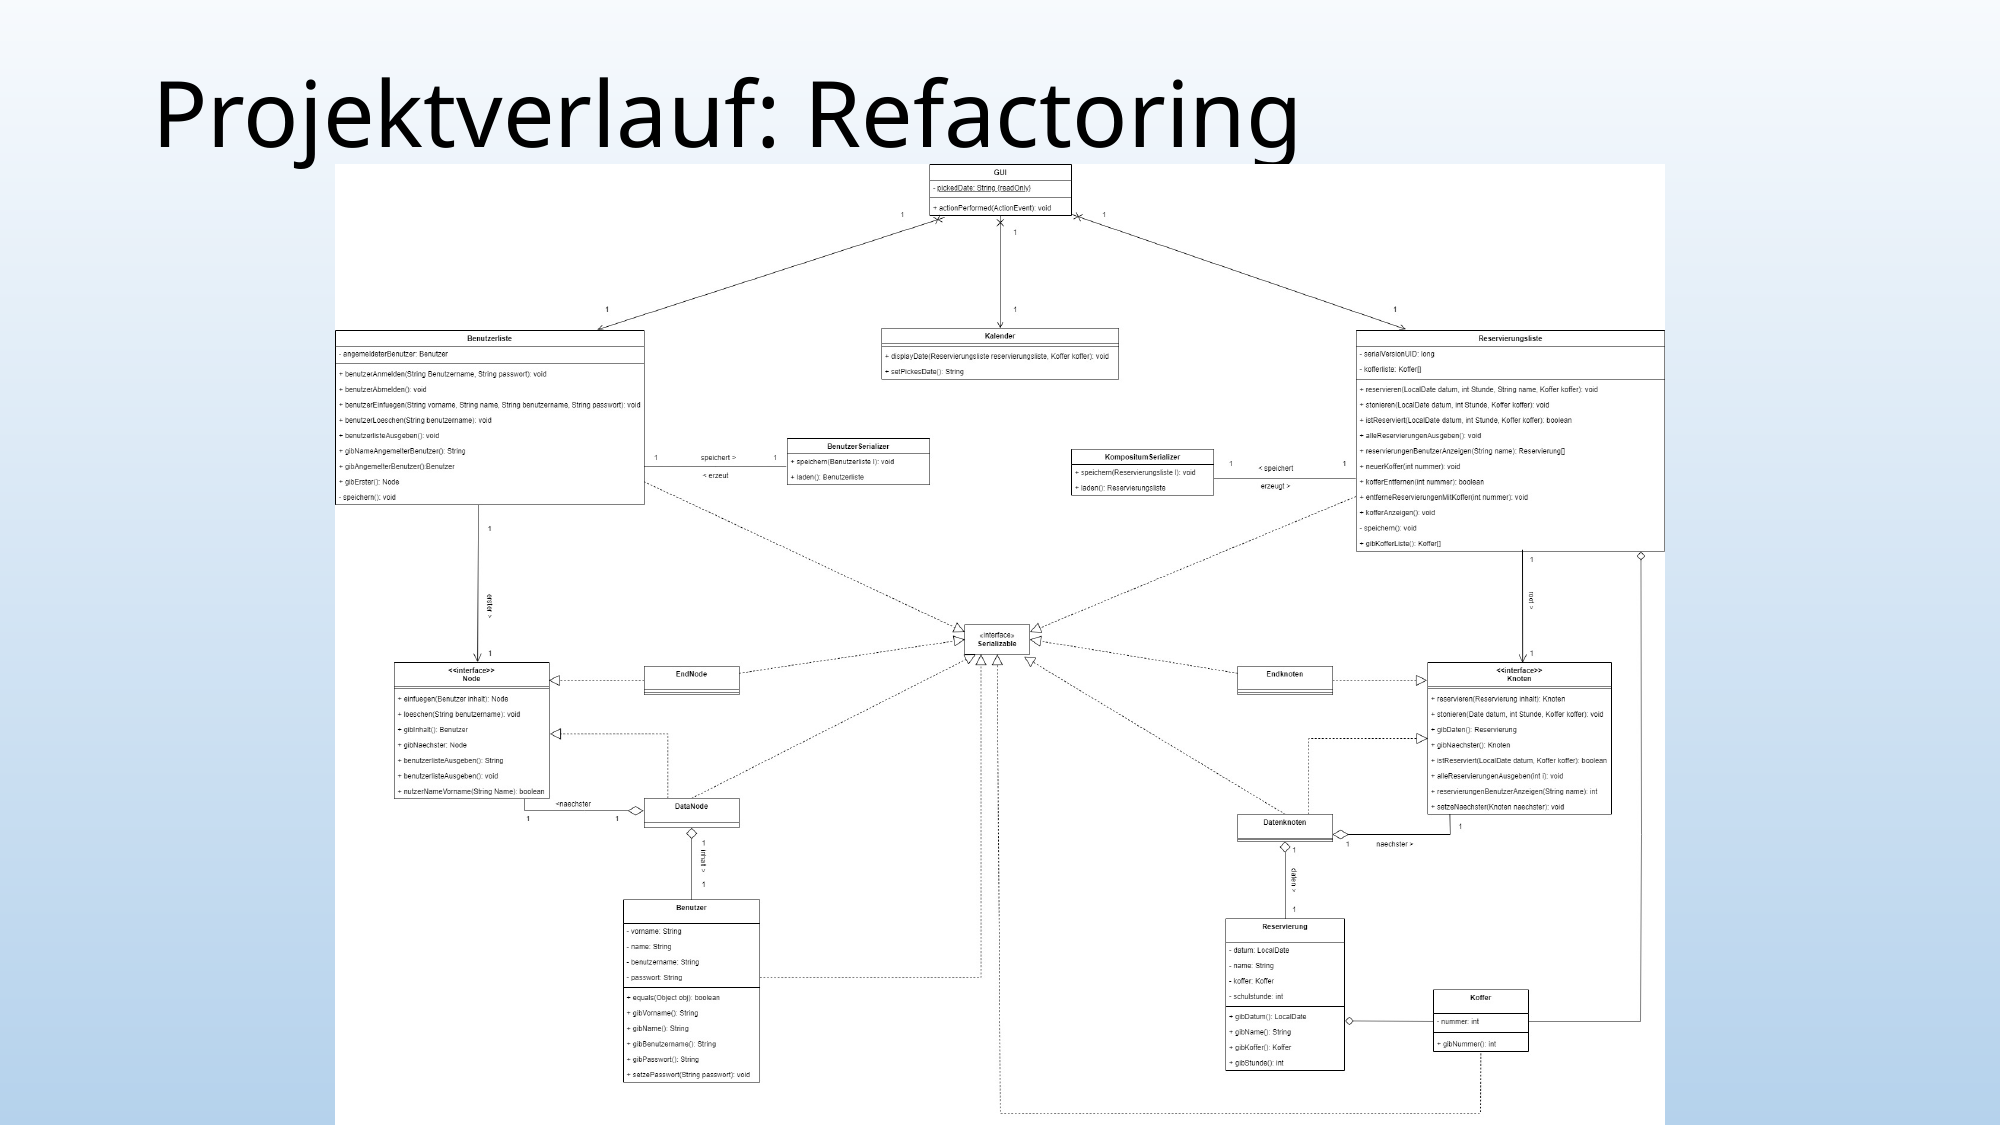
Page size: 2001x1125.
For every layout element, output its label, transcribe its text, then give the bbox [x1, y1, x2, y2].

title Projektverlauf: Refactoring [137, 59, 1863, 177]
picture [335, 164, 1665, 1125]
